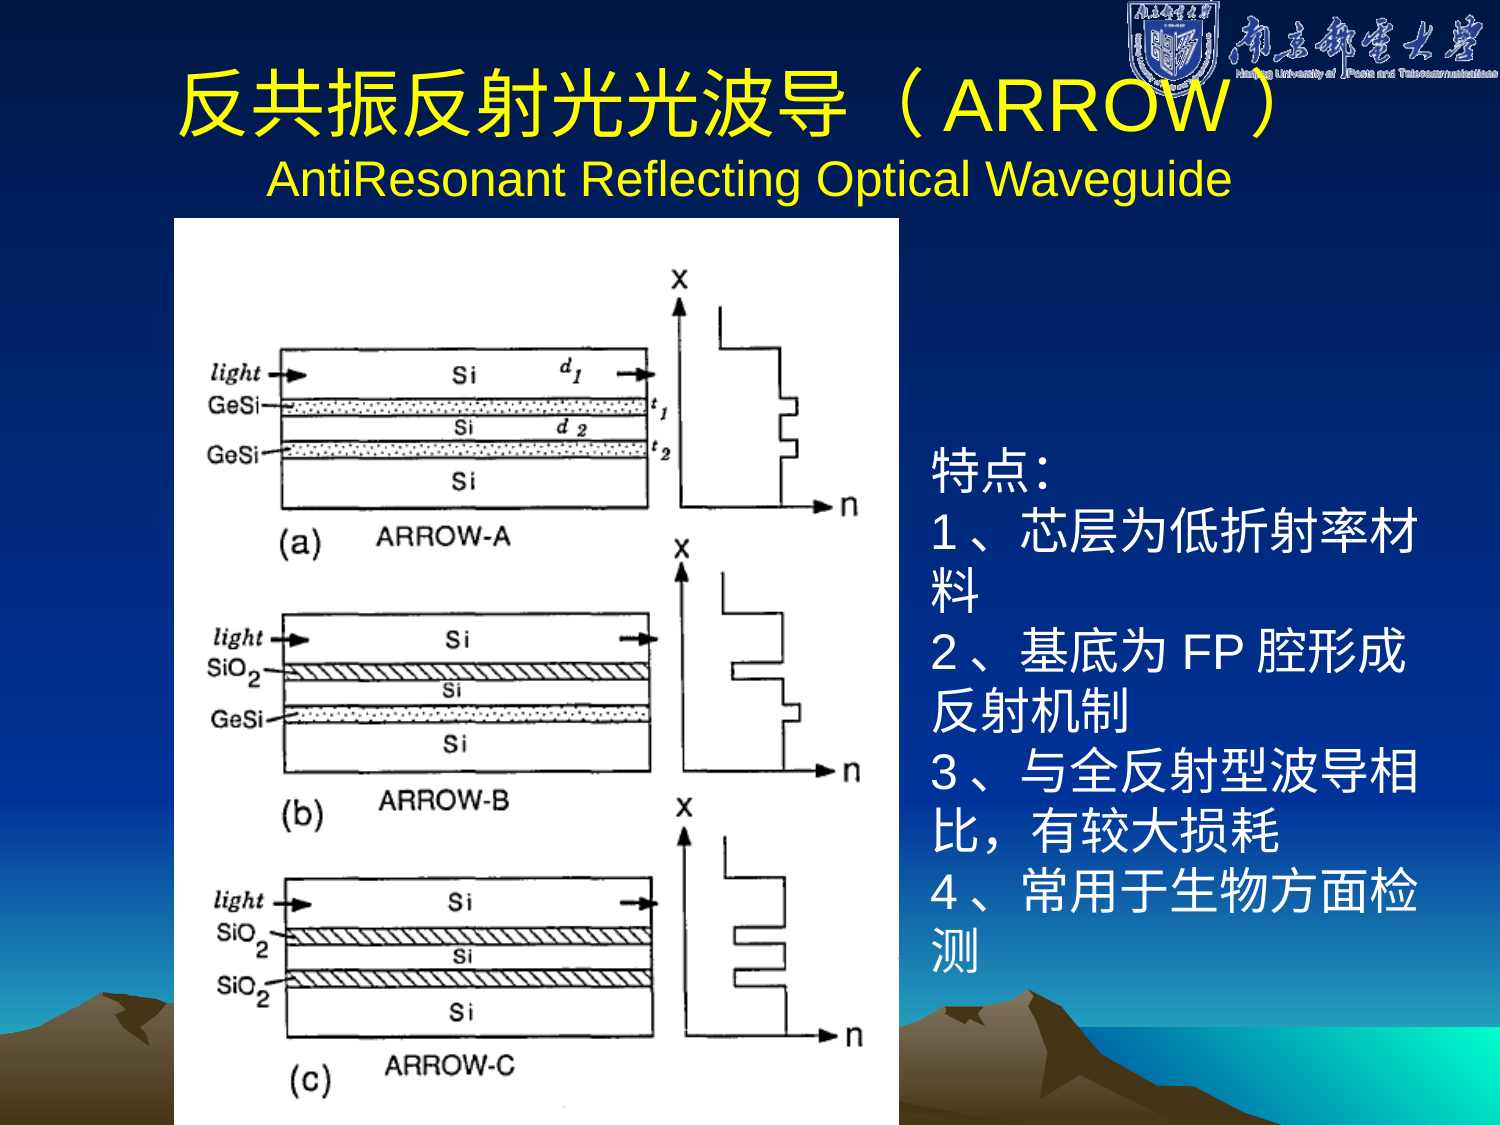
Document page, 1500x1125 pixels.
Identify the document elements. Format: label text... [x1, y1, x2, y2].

title 反共振反射光光波导（ARROW） AntiResonant Reflecting Optical Waveguide [74, 37, 1426, 226]
picture [1125, 0, 1500, 100]
picture [174, 218, 899, 1125]
text_box 特点： 1、芯层为低折射率材料 2、基底为FP腔形成反射机制 3、与全反射型波导相比，有较大损耗 4、常用于生物方面检测 [915, 432, 1441, 988]
